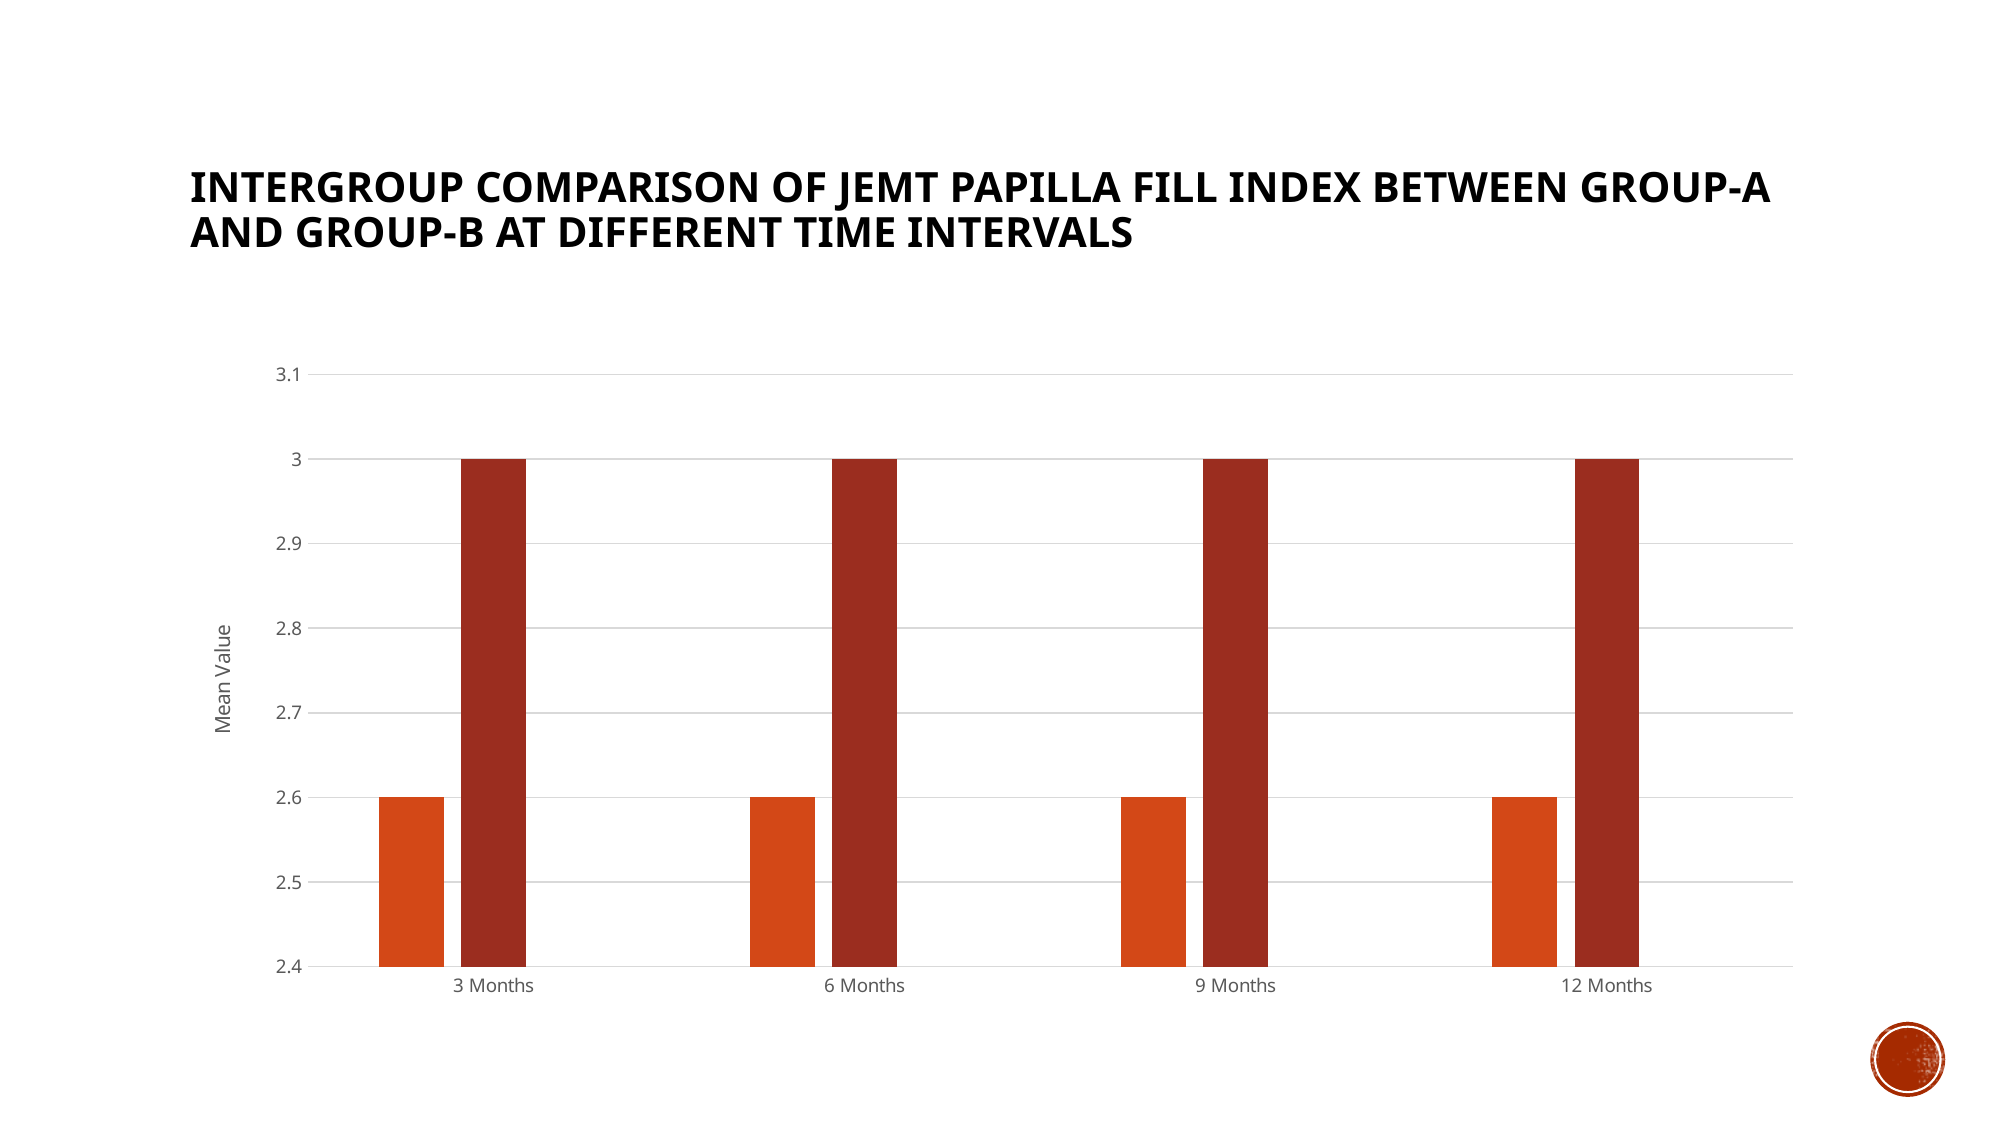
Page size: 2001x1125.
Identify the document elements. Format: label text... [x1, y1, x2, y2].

chart [176, 353, 1826, 1011]
title Intergroup comparison of Jemt Papilla Fill Index between Group-A and Group-B at different time intervals [175, 79, 1826, 344]
